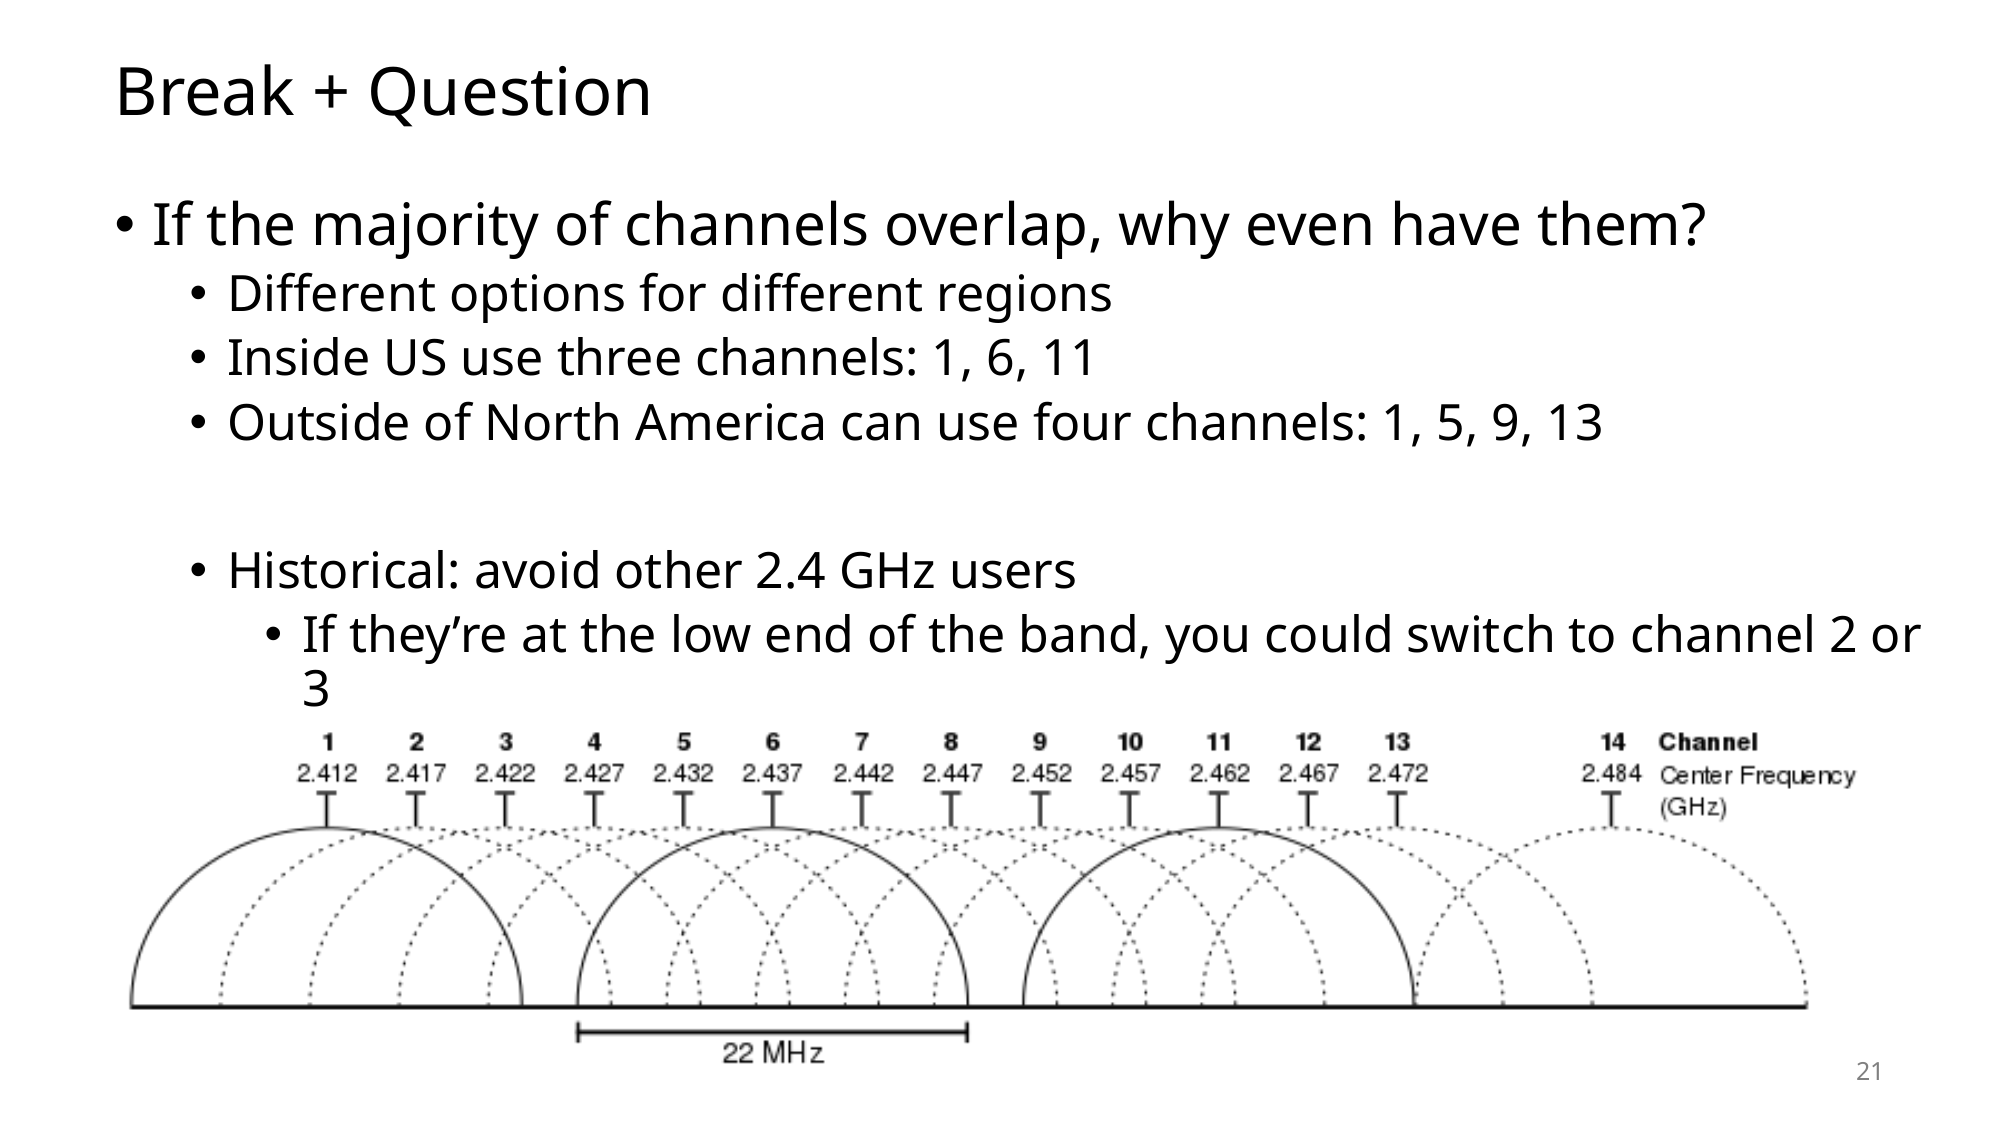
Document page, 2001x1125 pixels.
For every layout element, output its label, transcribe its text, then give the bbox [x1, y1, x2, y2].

title Break + Question [99, 37, 1900, 150]
picture [110, 673, 1889, 1088]
slide_number 21 [1749, 1042, 1900, 1103]
list If the majority of channels overlap, why even have them? Different options for different regions Inside US use three channels: 1, 6, 11 Outside of North America can use four channels: 1, 5, 9, 13 Historical: avoid other 2.4 GHz users If they’re at the low end of the band, you could switch to channel 2 or 3 [99, 187, 1957, 1013]
